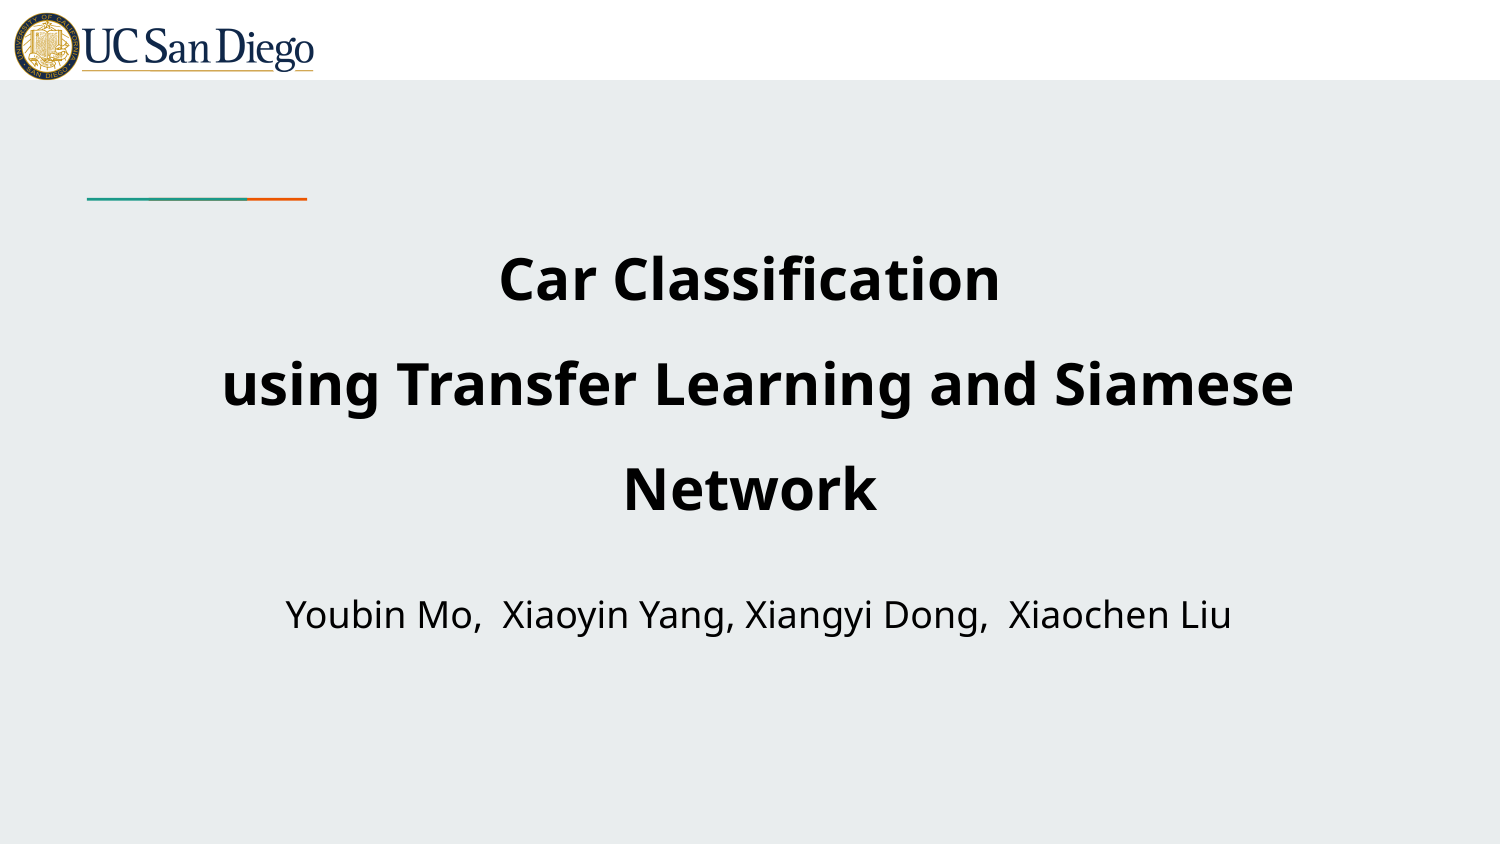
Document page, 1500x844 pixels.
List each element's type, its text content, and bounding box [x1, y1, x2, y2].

title Car Classification using Transfer Learning and Siamese Network [119, 216, 1381, 422]
subtitle Youbin Mo, Xiaoyin Yang, Xiangyi Dong, Xiaochen Liu [128, 569, 1390, 732]
picture [12, 1, 318, 98]
